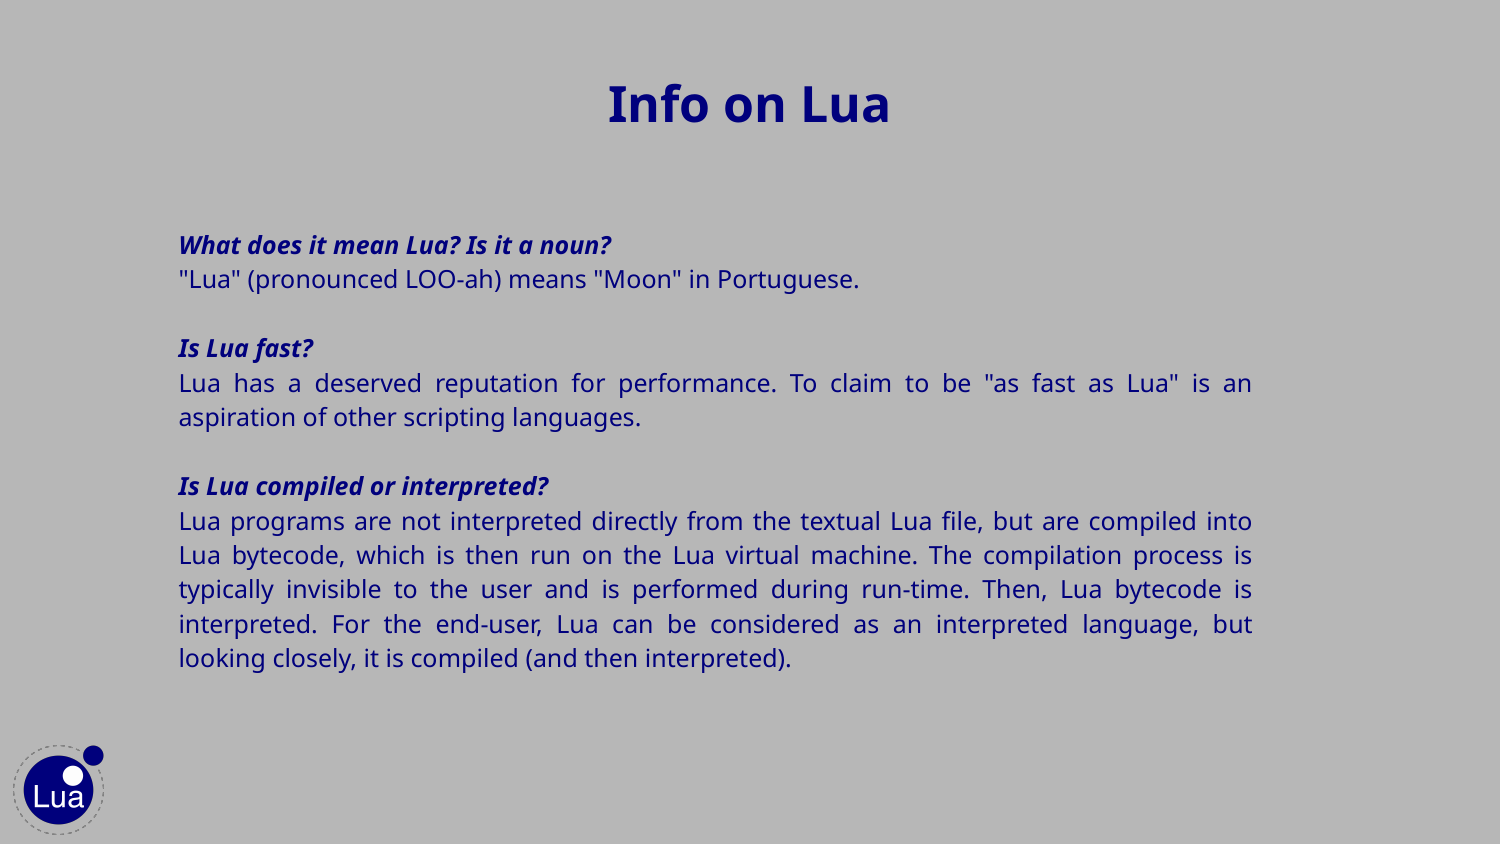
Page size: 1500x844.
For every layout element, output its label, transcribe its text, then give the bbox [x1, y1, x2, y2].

title Info on Lua [322, 57, 1178, 214]
list What does it mean Lua? Is it a noun? "Lua" (pronounced LOO-ah) means "Moon" in Portuguese. Is Lua fast? Lua has a deserved reputation for performance. To claim to be "as fast as Lua" is an aspiration of other scripting languages. Is Lua compiled or interpreted? Lua programs are not interpreted directly from the textual Lua file, but are compiled into Lua bytecode, which is then run on the Lua virtual machine. The compilation process is typically invisible to the user and is performed during run-time. Then, Lua bytecode is interpreted. For the end-user, Lua can be considered as an interpreted language, but looking closely, it is compiled (and then interpreted). [134, 210, 1270, 786]
picture [13, 745, 104, 835]
